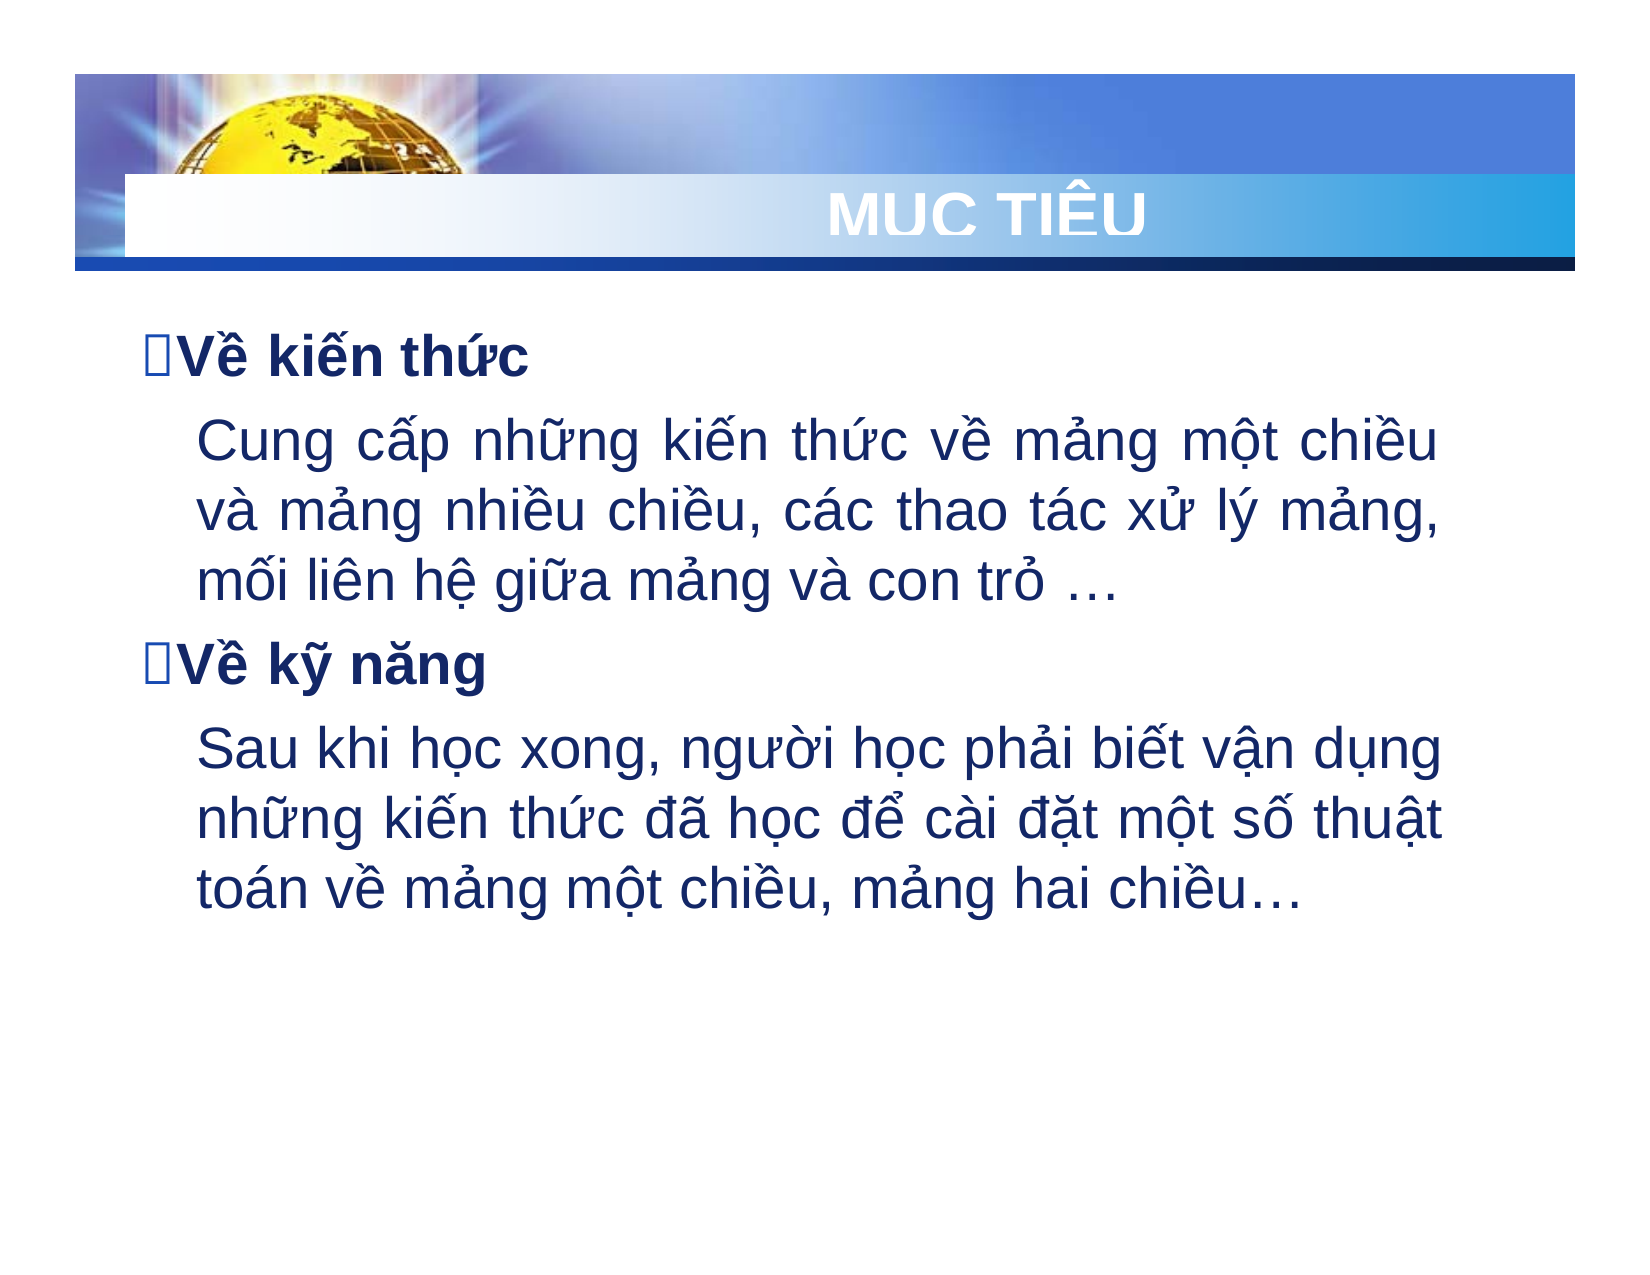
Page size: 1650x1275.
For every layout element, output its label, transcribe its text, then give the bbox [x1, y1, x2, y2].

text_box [74, 235, 1576, 397]
text_box Về kiến thức Cung cấp những kiến thức về mảng một chiều và mảng nhiều chiều, các thao tác xử lý mảng, mối liên hệ giữa mảng và con trỏ … Về kỹ năng Sau khi học xong, người học phải biết vận dụng những kiến thức đã học để cài đặt một số thuật toán về mảng một chiều, mảng hai chiều… [137, 404, 1462, 921]
picture [75, 74, 1575, 235]
title MỤC TIÊU [824, 171, 1151, 233]
